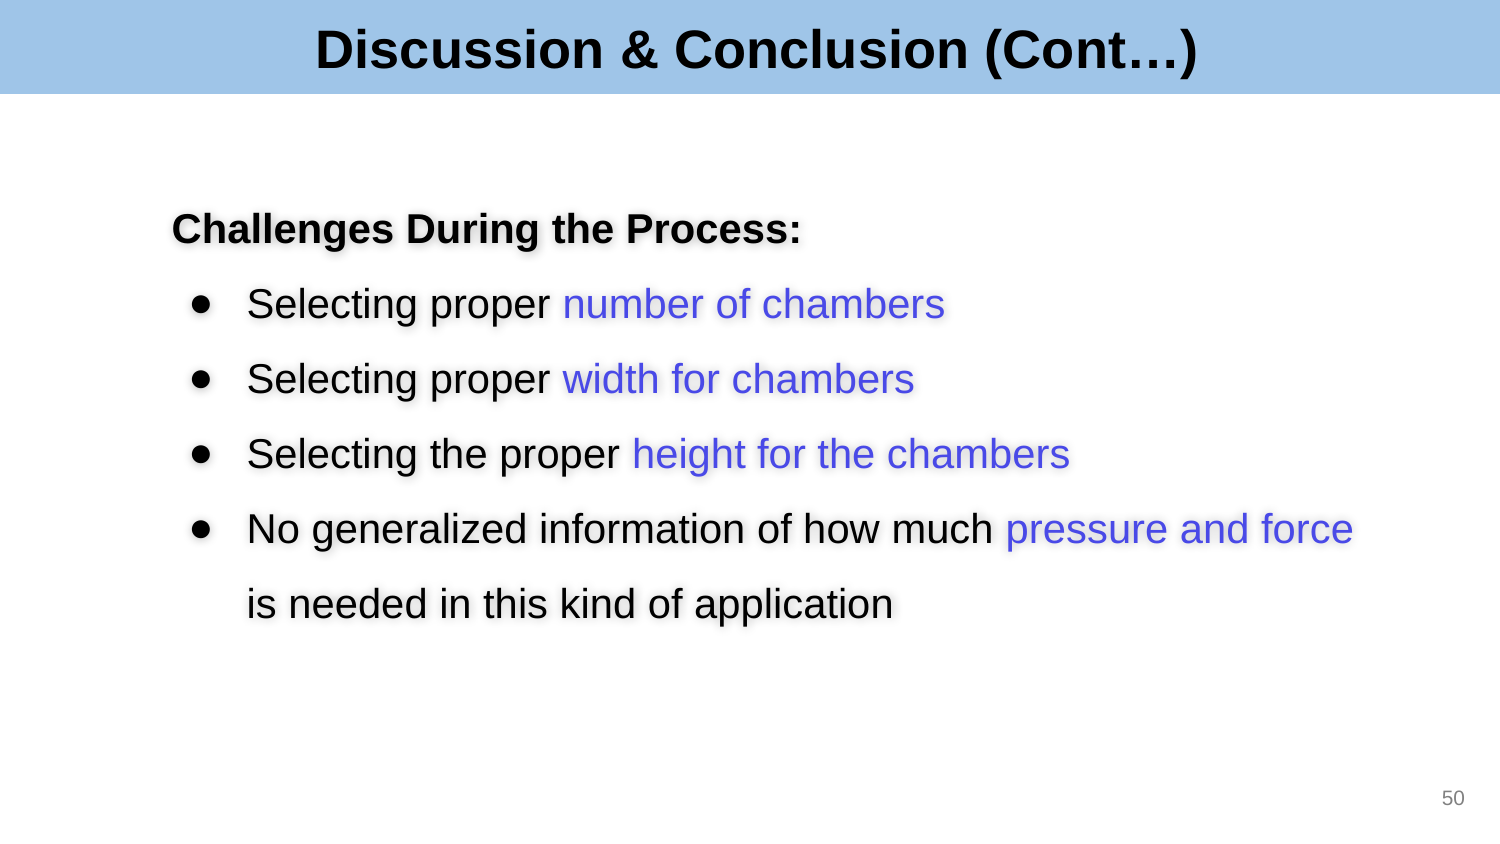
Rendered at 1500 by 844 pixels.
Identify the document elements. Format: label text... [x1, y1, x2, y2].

text_box Challenges During the Process: Selecting proper number of chambers Selecting proper width for chambers Selecting the proper height for the chambers No generalized information of how much pressure and force is needed in this kind of application [156, 161, 1399, 677]
title Discussion & Conclusion (Cont…) [0, 0, 1500, 94]
slide_number ‹#› [1389, 764, 1480, 830]
